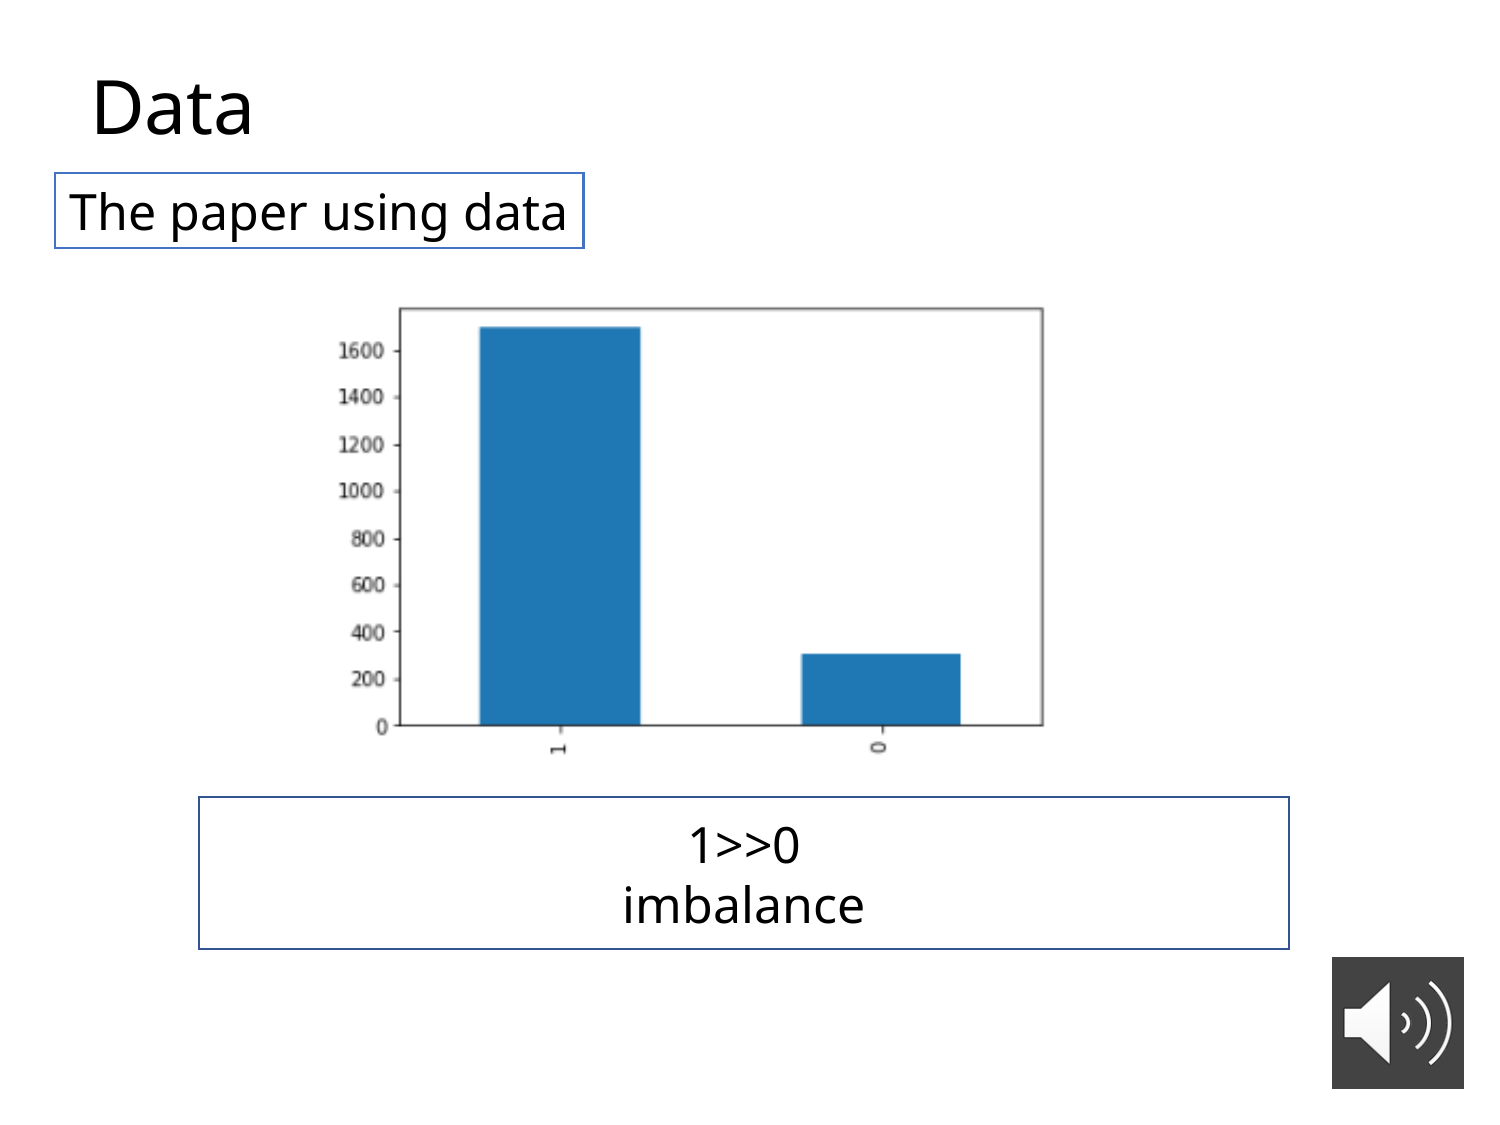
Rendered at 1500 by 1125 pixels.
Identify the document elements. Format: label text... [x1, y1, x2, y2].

picture [312, 278, 1085, 772]
text_box The paper using data [54, 172, 585, 249]
text_box 1>>0 imbalance [198, 796, 1290, 950]
title Data [75, 56, 750, 164]
picture [1331, 956, 1465, 1090]
